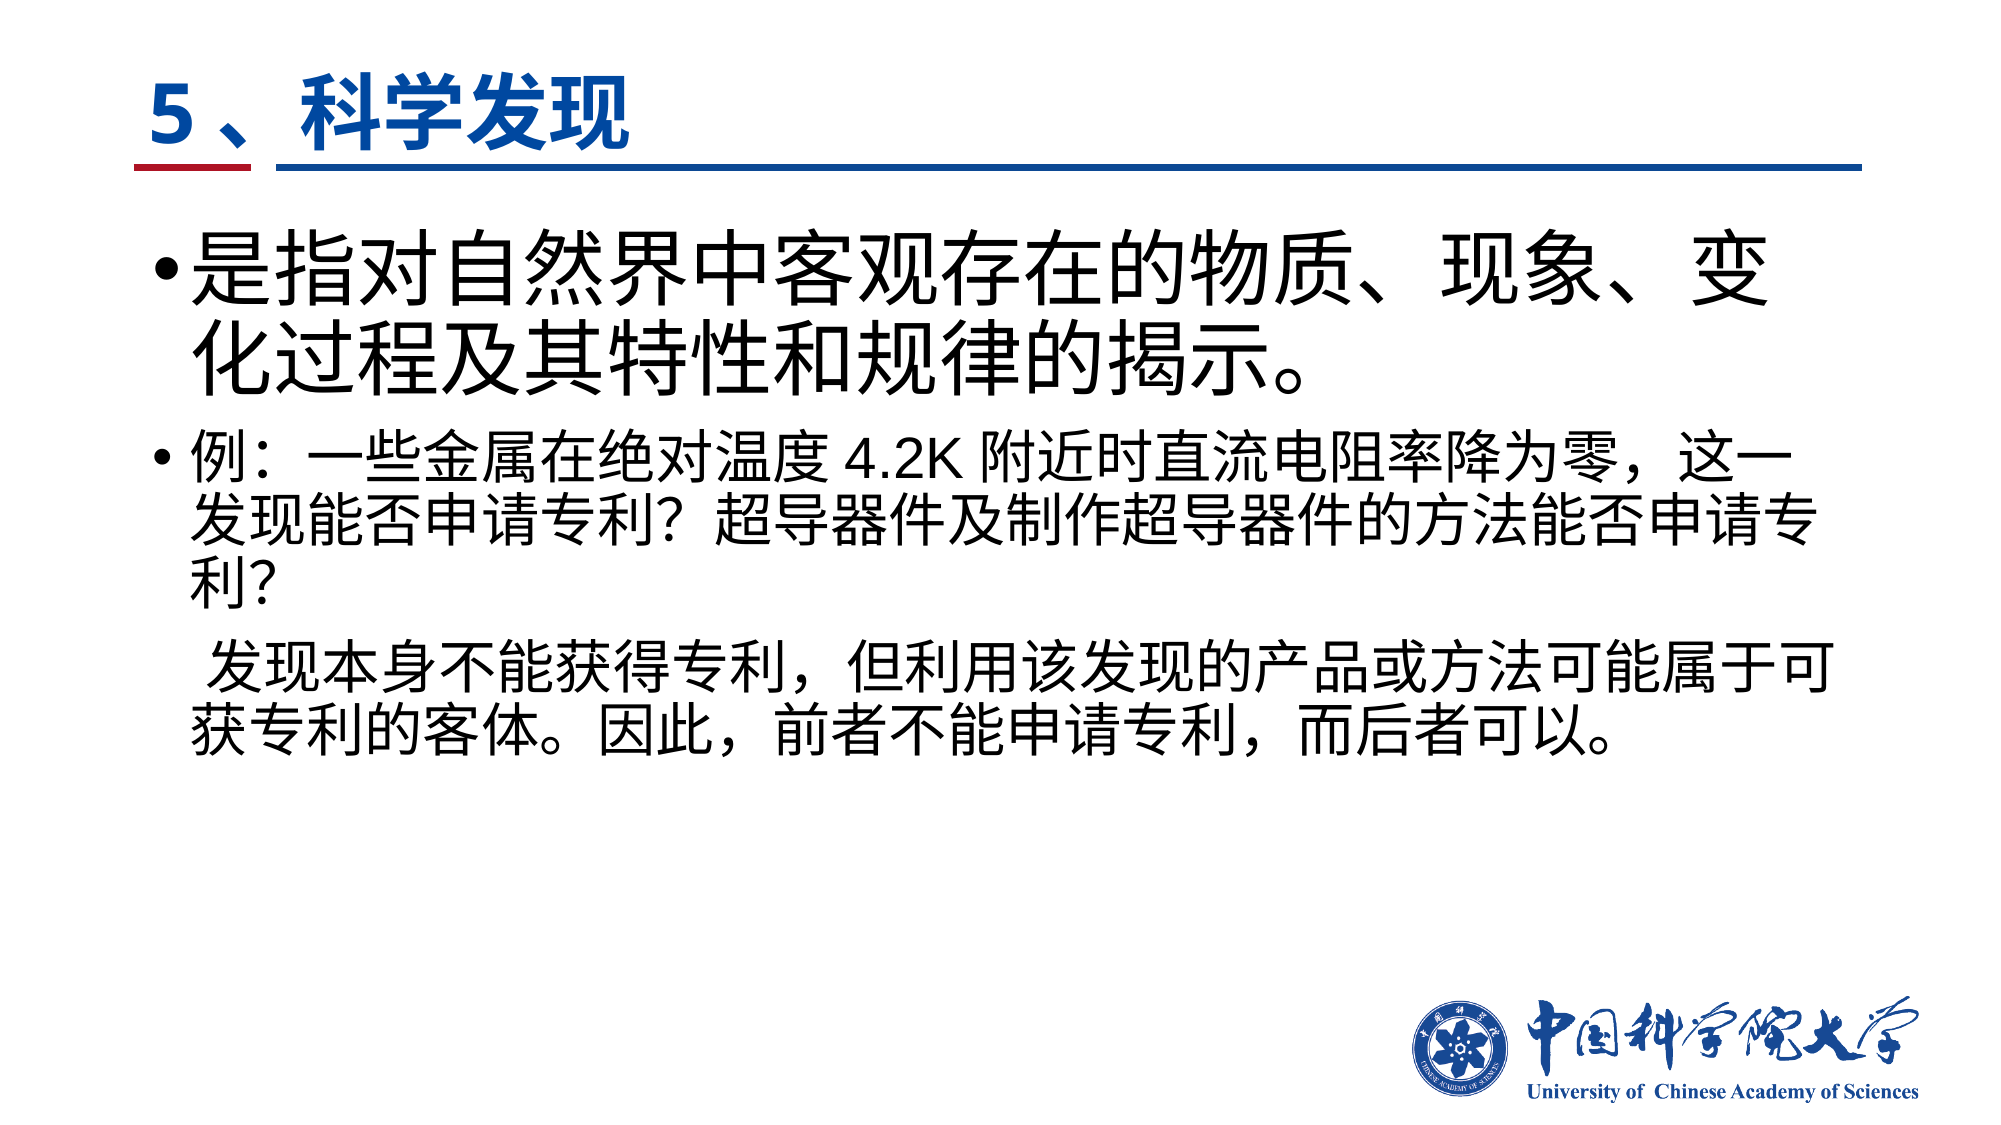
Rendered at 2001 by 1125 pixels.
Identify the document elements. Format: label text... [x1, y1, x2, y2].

slide_number [1412, 1042, 1863, 1103]
title 5、科学发现 [133, 0, 1863, 168]
picture [1863, 996, 1919, 1103]
list 是指对自然界中客观存在的物质、现象、变化过程及其特性和规律的揭示。 例：一些金属在绝对温度4.2K附近时直流电阻率降为零，这一发现能否申请专利？超导器件及制作超导器件的方法能否申请专利？ 发现本身不能获得专利，但利用该发现的产品或方法可能属于可获专利的客体。因此，前者不能申请专利，而后者可以。 [137, 219, 1863, 1051]
